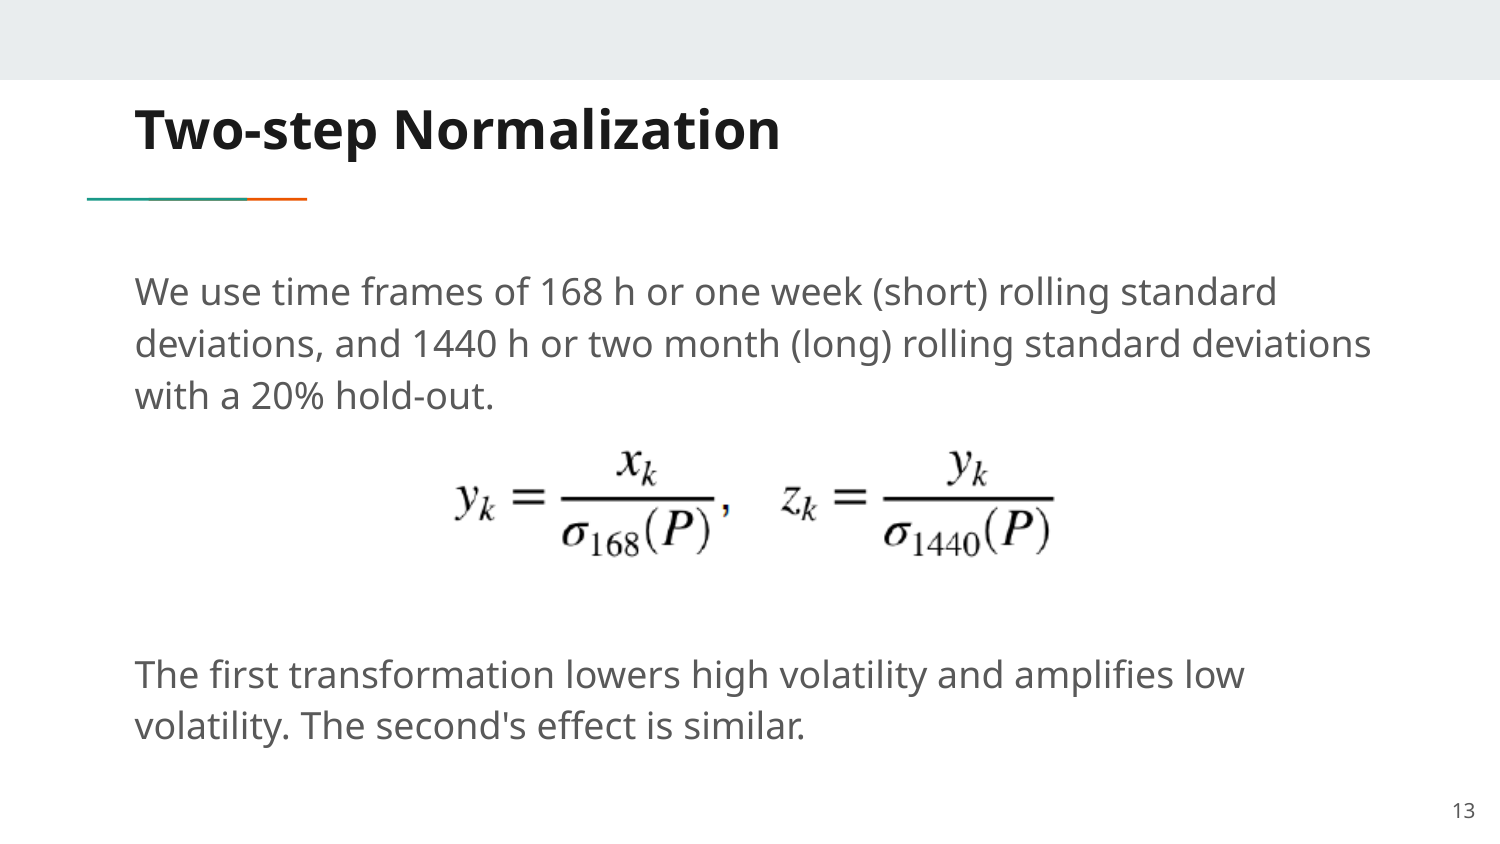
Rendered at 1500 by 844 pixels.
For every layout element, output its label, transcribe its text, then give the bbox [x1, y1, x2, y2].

slide_number 13 [1400, 779, 1491, 844]
list The first transformation lowers high volatility and amplifies low volatility. The second's effect is similar. [119, 628, 1388, 746]
picture [428, 412, 1072, 601]
title Two-step Normalization [119, 80, 1381, 169]
list We use time frames of 168 h or one week (short) rolling standard deviations, and 1440 h or two month (long) rolling standard deviations with a 20% hold-out. [119, 246, 1434, 435]
